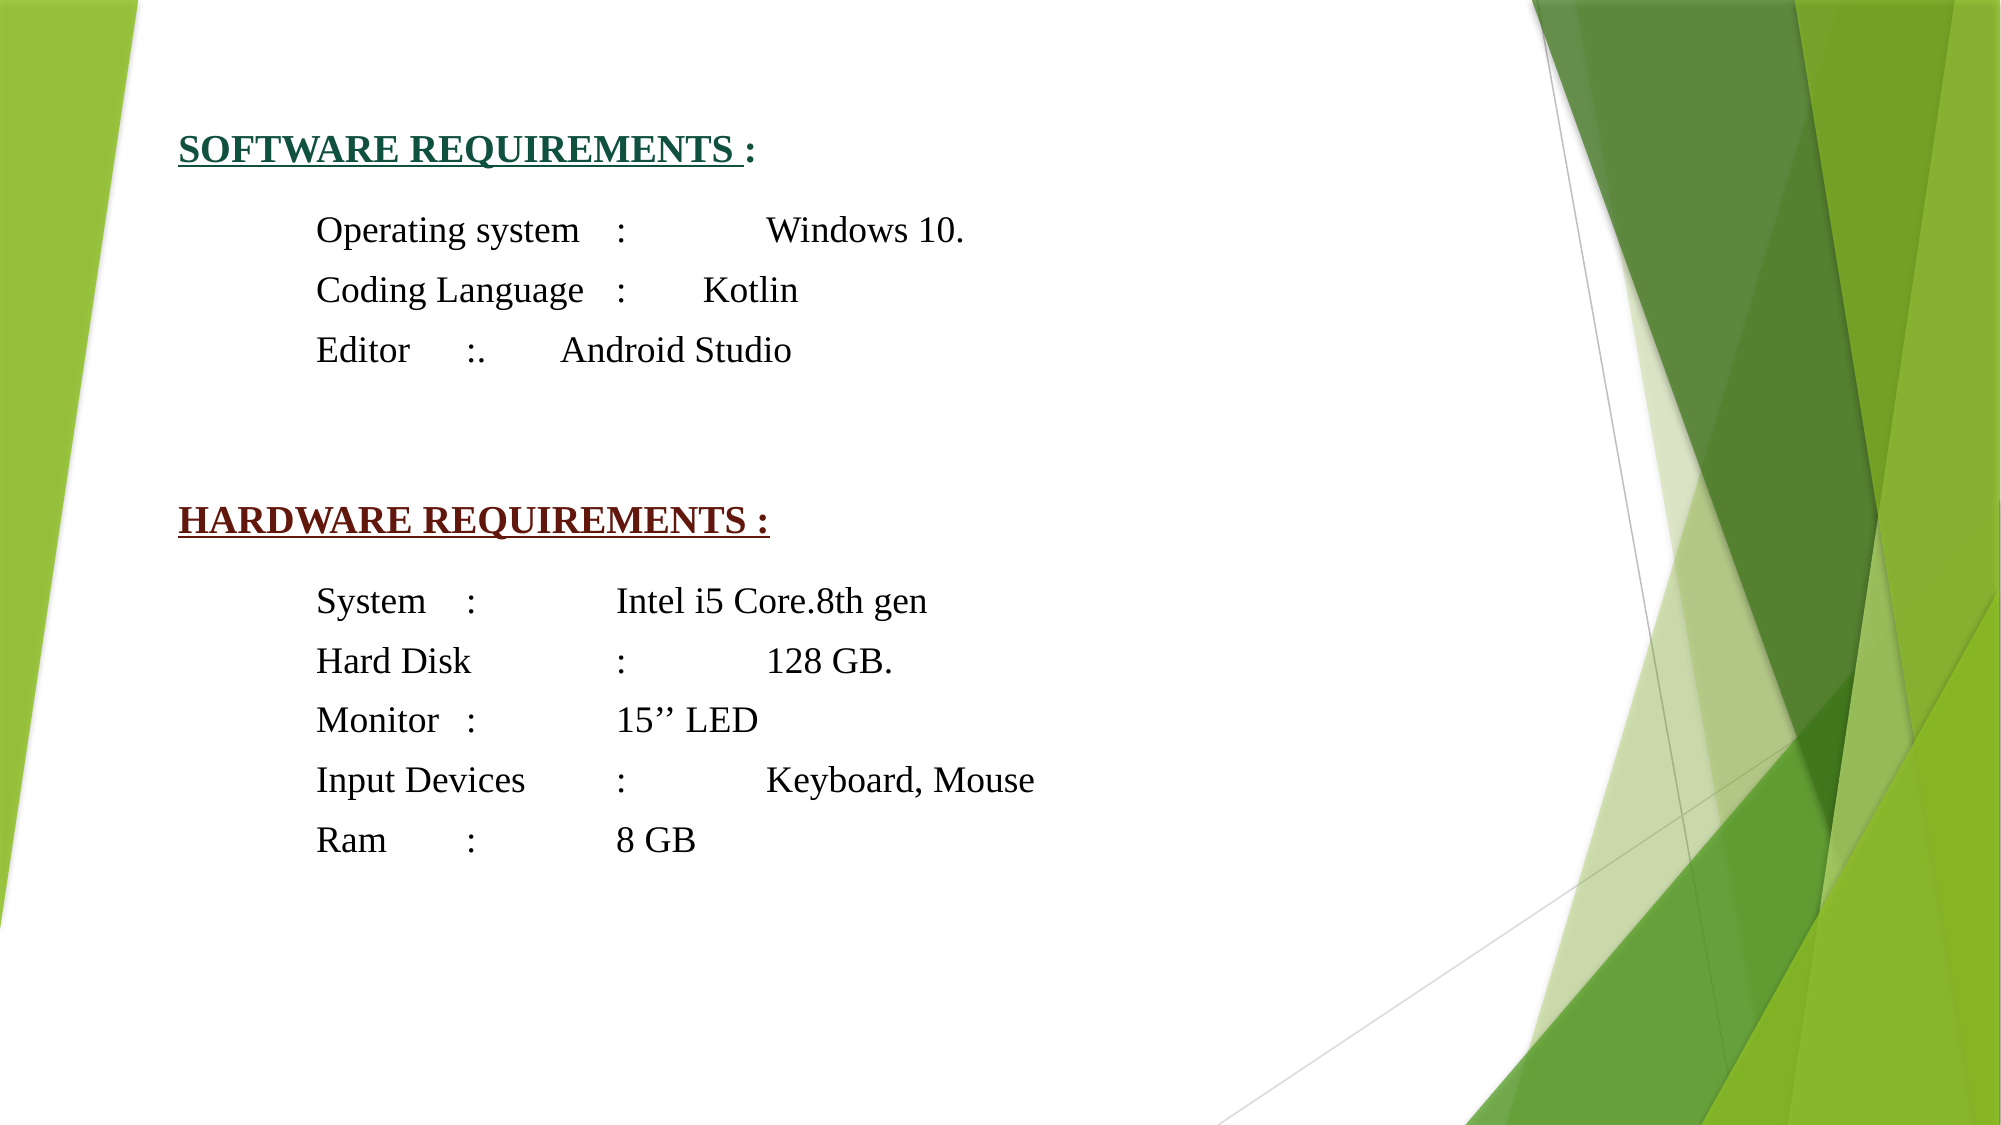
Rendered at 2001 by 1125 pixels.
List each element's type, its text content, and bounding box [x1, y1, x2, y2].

subtitle SOFTWARE REQUIREMENTS : Operating system : Windows 10. Coding Language : Kotlin Editor :. Android Studio HARDWARE REQUIREMENTS : System : Intel i5 Core.8th gen Hard Disk : 128 GB. Monitor : 15’’ LED Input Devices : Keyboard, Mouse Ram : 8 GB [163, 108, 1605, 908]
